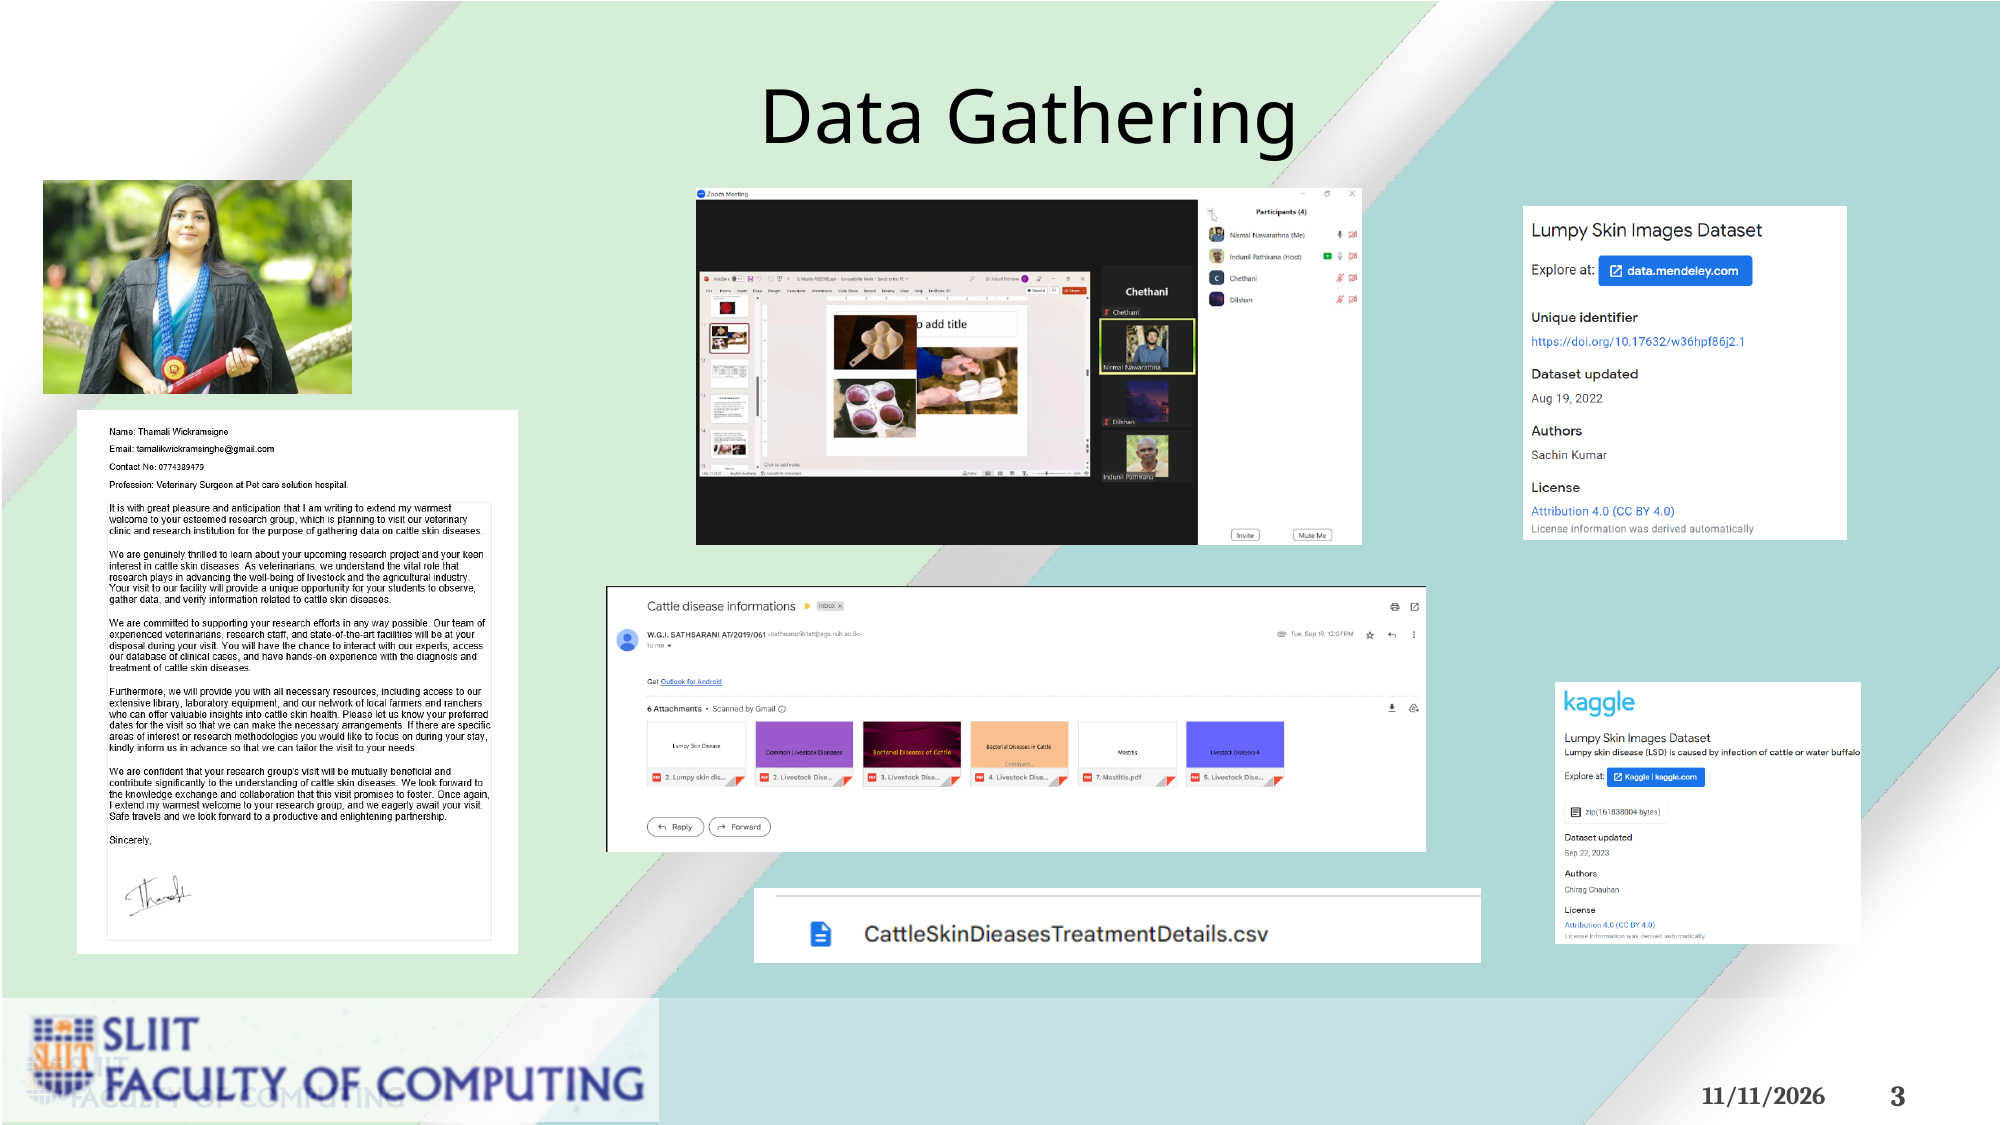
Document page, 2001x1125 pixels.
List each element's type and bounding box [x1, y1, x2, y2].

picture [1523, 206, 1847, 541]
picture [42, 180, 352, 394]
picture [1555, 681, 1861, 944]
picture [606, 586, 1426, 853]
text_box [0, 0, 2000, 1125]
picture [695, 188, 1362, 546]
picture [754, 887, 1482, 964]
picture [77, 410, 519, 954]
